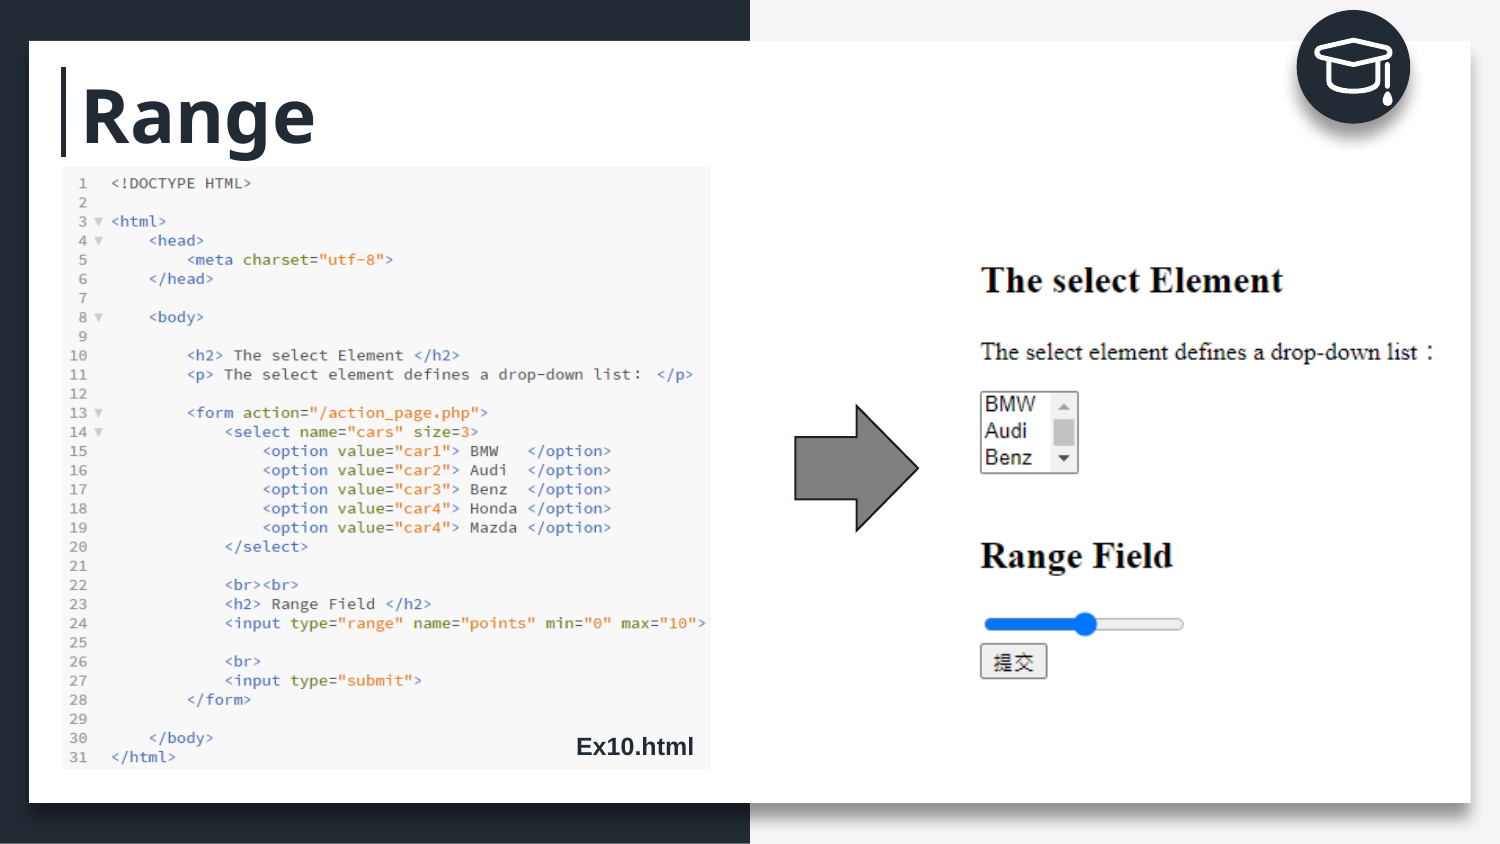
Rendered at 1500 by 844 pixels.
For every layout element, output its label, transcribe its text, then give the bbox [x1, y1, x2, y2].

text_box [63, 167, 711, 769]
text_box Range [66, 61, 332, 167]
text_box [794, 403, 920, 534]
picture [971, 241, 1441, 695]
